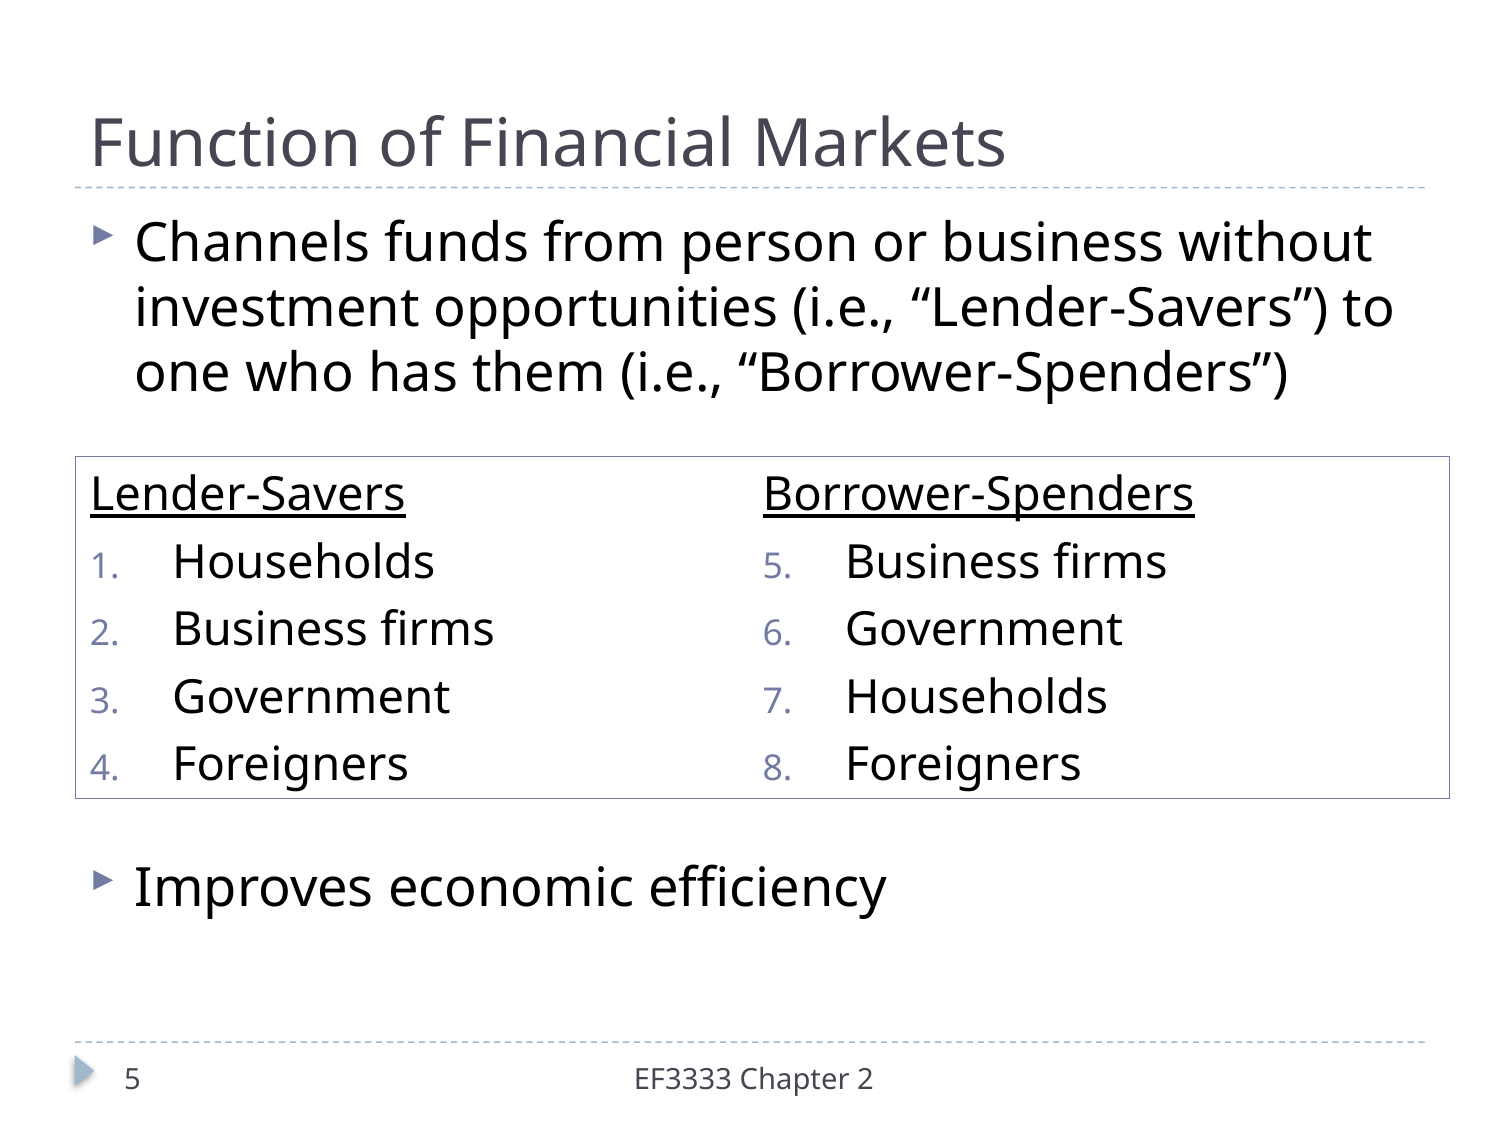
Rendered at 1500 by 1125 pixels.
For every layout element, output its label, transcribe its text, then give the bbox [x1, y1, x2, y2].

footer EF3333 Chapter 2 [484, 1052, 889, 1113]
slide_number 5 [109, 1052, 435, 1113]
list Channels funds from person or business without investment opportunities (i.e., “Lender-Savers”) to one who has them (i.e., “Borrower-Spenders”) Improves economic efficiency [75, 200, 1425, 456]
title Function of Financial Markets [75, 24, 1425, 188]
text_box Lender-Savers Households Business firms Government Foreigners Borrower-Spenders Business firms Government Households Foreigners [75, 456, 1450, 799]
list Channels funds from person or business without investment opportunities (i.e., “Lender-Savers”) to one who has them (i.e., “Borrower-Spenders”) Improves economic efficiency [75, 799, 1425, 1010]
